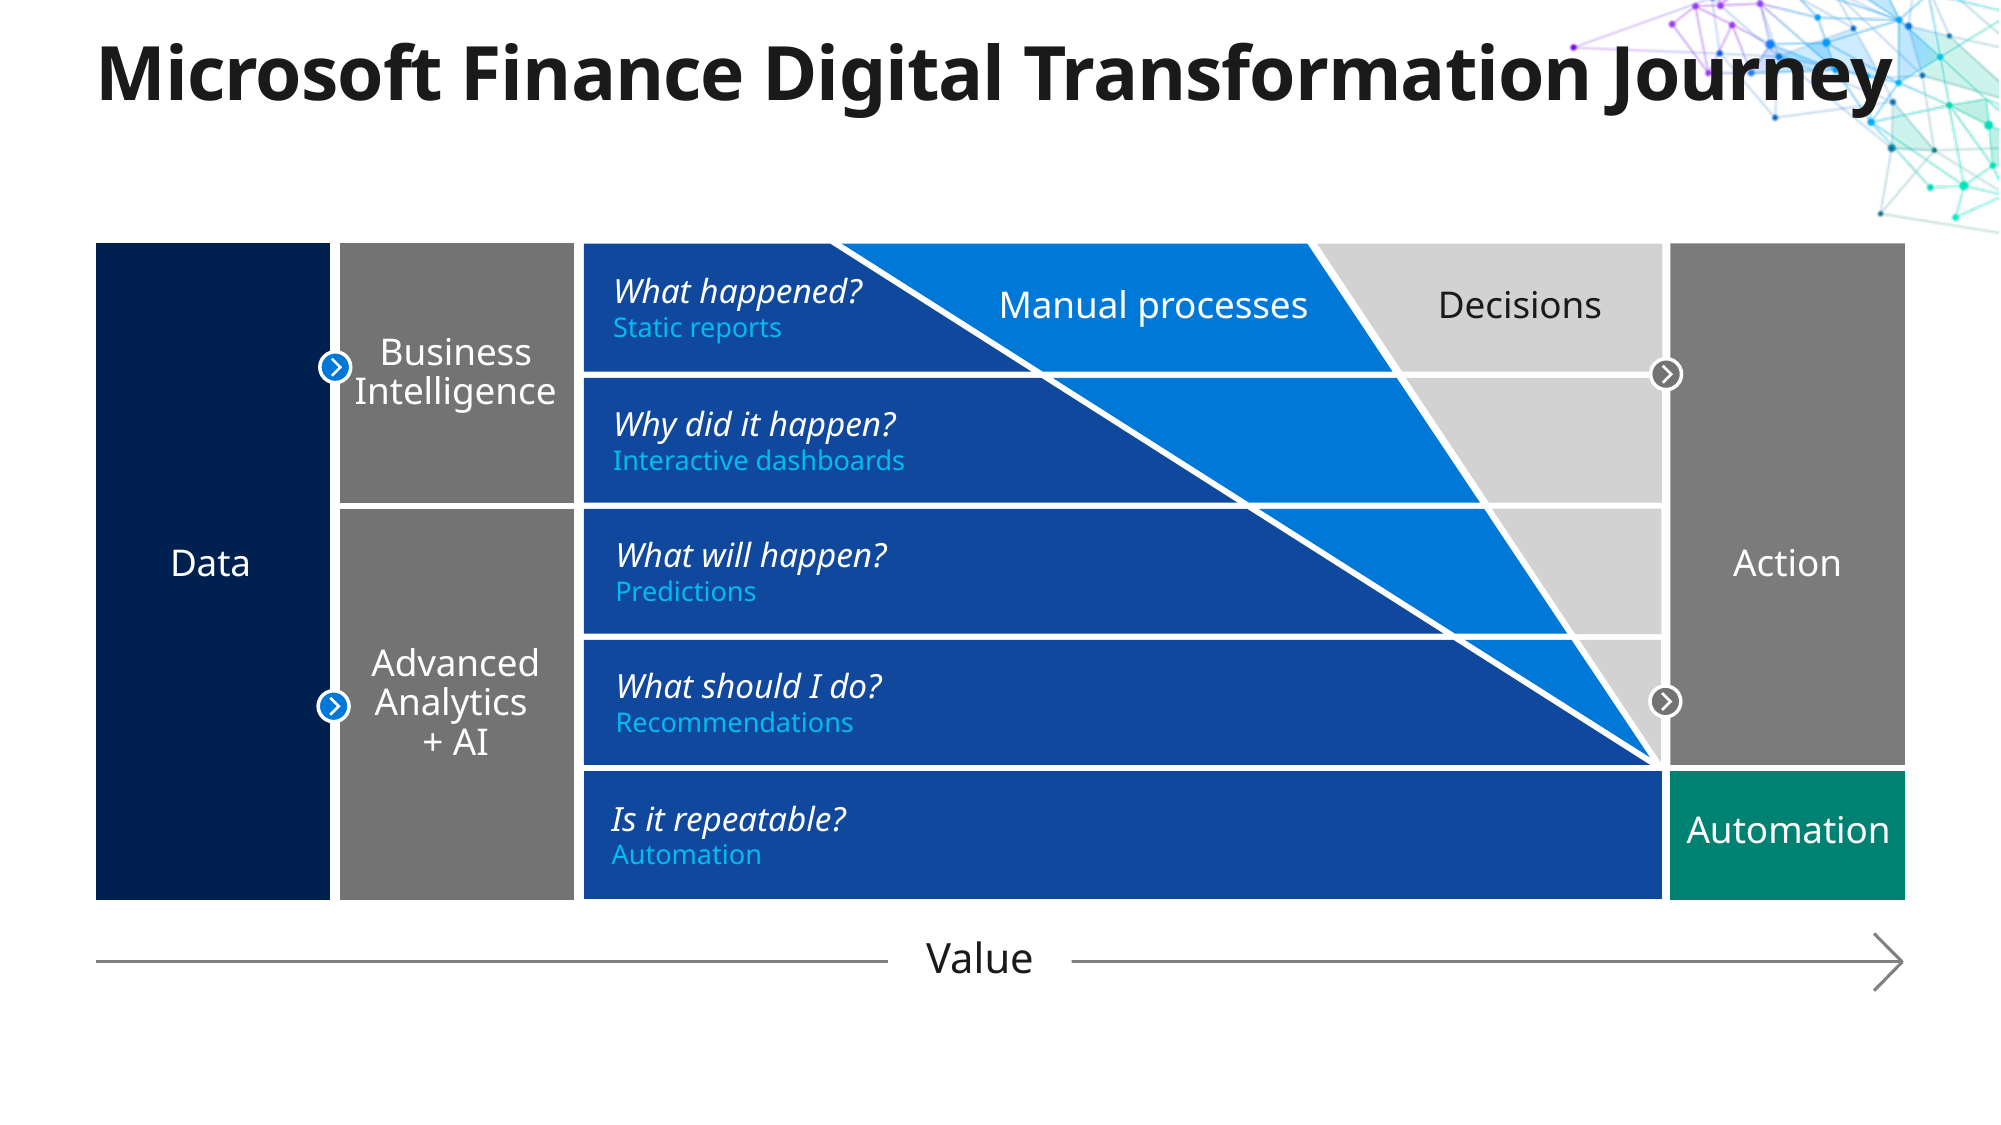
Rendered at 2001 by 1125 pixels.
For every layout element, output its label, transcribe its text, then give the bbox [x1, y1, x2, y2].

picture [1492, 507, 1663, 635]
text_box [1416, 394, 1662, 503]
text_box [1668, 394, 1907, 761]
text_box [1647, 683, 1683, 719]
text_box [1579, 639, 1661, 761]
text_box [583, 377, 1238, 503]
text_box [1315, 241, 1381, 373]
text_box [583, 639, 1650, 765]
picture [1381, 0, 1999, 394]
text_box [317, 349, 353, 385]
text_box [583, 508, 1444, 634]
text_box Advanced Analytics + AI [339, 508, 574, 900]
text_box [95, 930, 1904, 992]
text_box [583, 770, 1654, 899]
text_box [583, 351, 839, 372]
text_box Is it repeatable? Automation [581, 790, 1405, 878]
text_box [93, 241, 332, 901]
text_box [839, 241, 1315, 373]
text_box What happened? Static reports [583, 262, 839, 351]
text_box Business Intelligence [339, 243, 574, 503]
text_box [583, 243, 839, 262]
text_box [316, 688, 352, 724]
text_box [1258, 508, 1492, 634]
text_box [1465, 639, 1651, 758]
text_box Why did it happen? Interactive dashboards [583, 396, 1026, 484]
text_box What should I do? Recommendations [585, 658, 1028, 746]
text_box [1654, 761, 1910, 901]
text_box What will happen? Predictions [585, 527, 1001, 615]
text_box Microsoft Finance Digital Transformation Journey [95, 25, 1381, 116]
text_box [1052, 377, 1481, 503]
